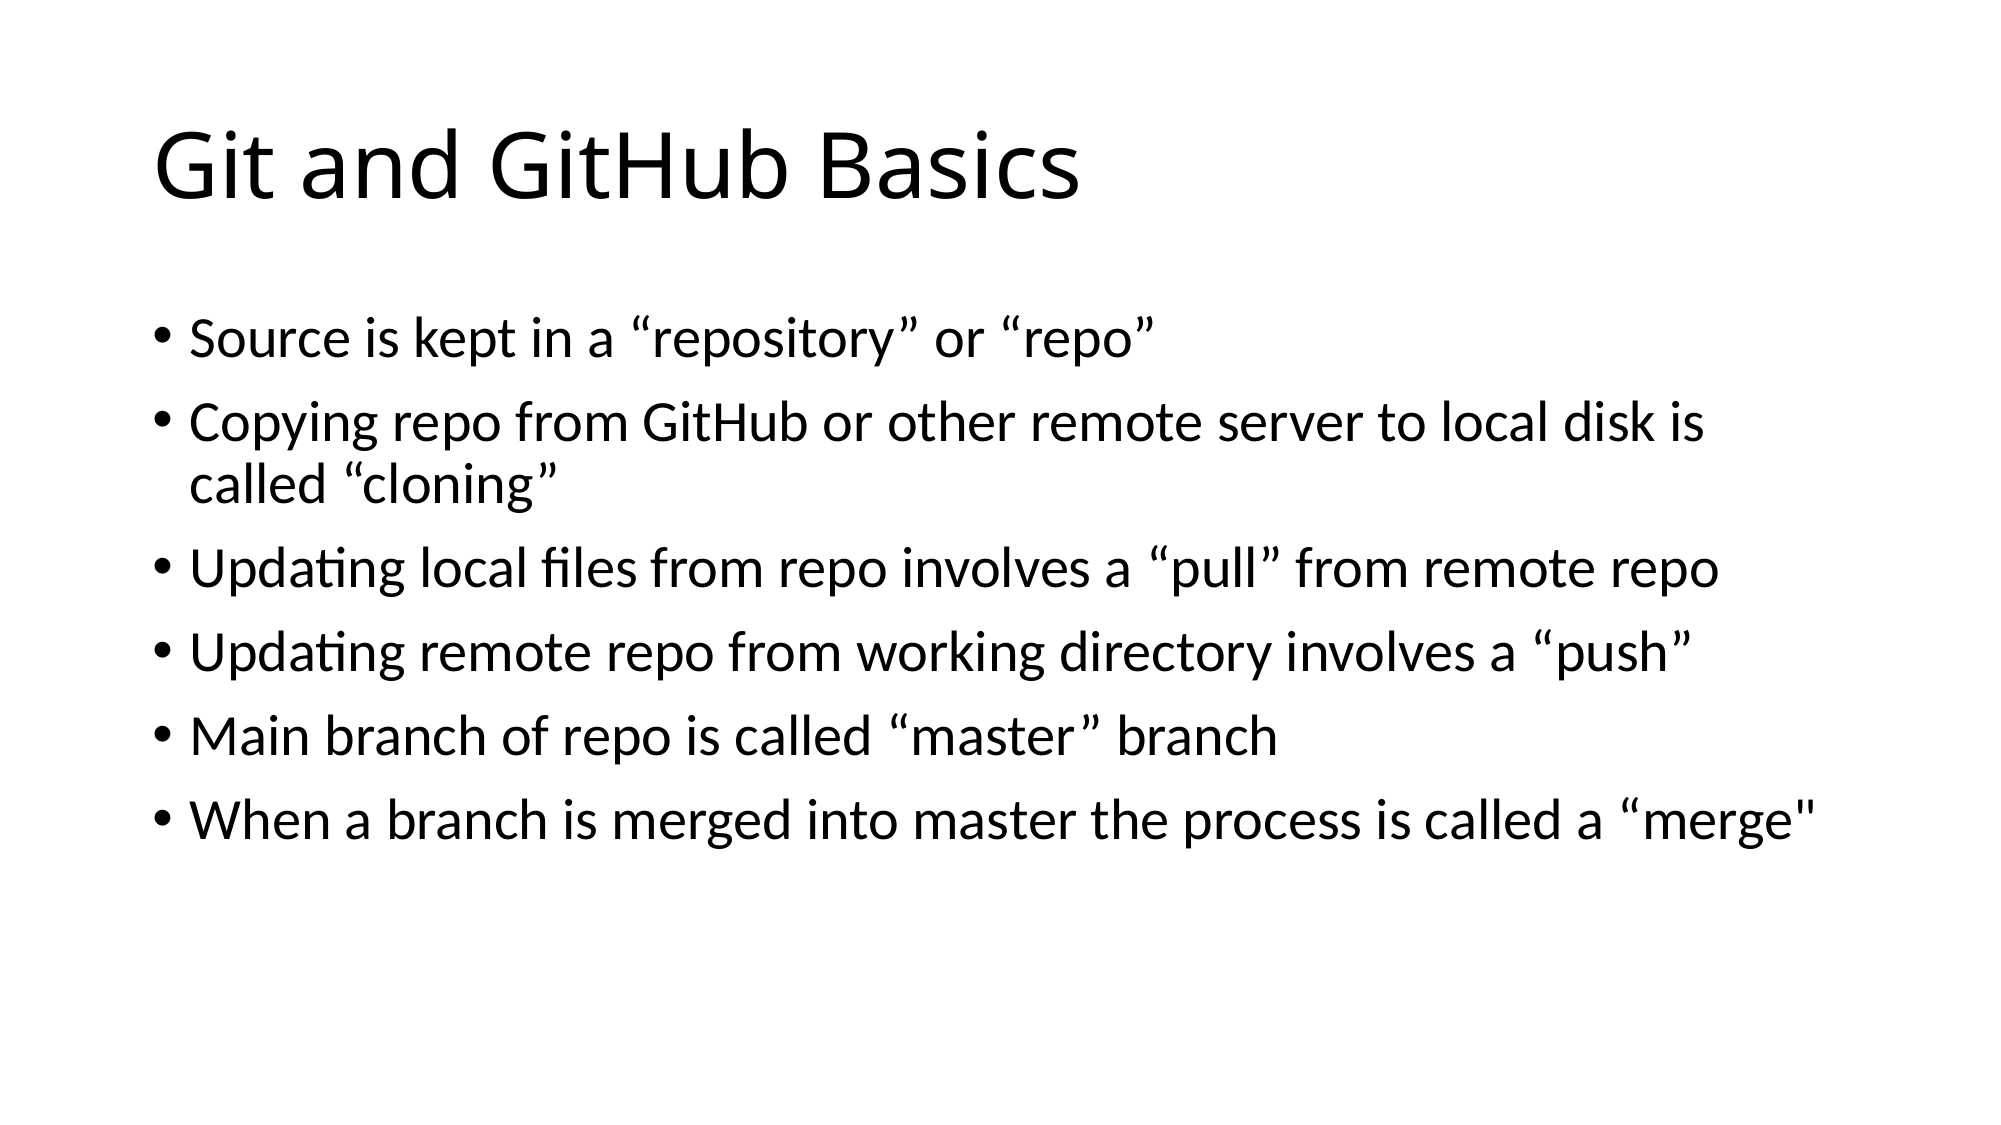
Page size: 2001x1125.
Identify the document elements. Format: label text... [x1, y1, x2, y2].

title Git and GitHub Basics [137, 59, 1863, 278]
list Source is kept in a “repository” or “repo” Copying repo from GitHub or other remote server to local disk is called “cloning” Updating local files from repo involves a “pull” from remote repo Updating remote repo from working directory involves a “push” Main branch of repo is called “master” branch When a branch is merged into master the process is called a “merge" [137, 299, 1863, 1014]
